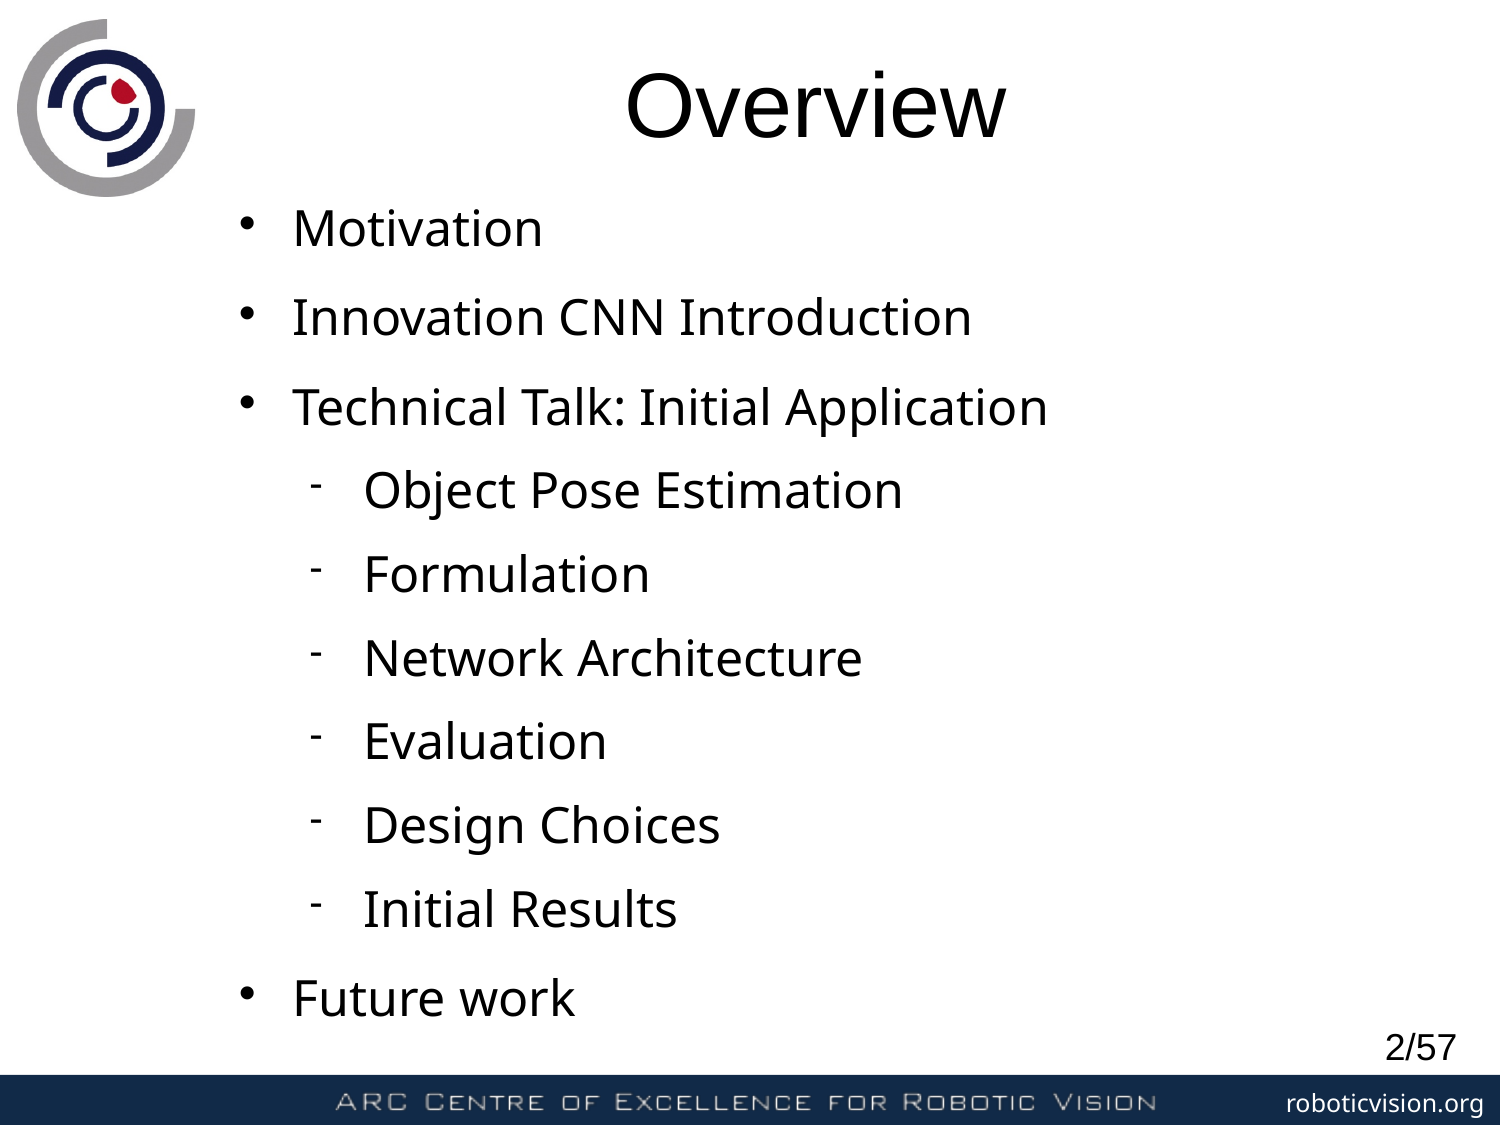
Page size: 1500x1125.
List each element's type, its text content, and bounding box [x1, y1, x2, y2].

text_box Motivation Innovation CNN Introduction Technical Talk: Initial Application Object Pose Estimation Formulation Network Architecture Evaluation Design Choices Initial Results Future work [206, 188, 1425, 1004]
picture [315, 1058, 1185, 1125]
text_box 2/57 [1370, 1015, 1500, 1073]
picture [17, 19, 197, 197]
text_box Overview [206, 7, 1425, 188]
